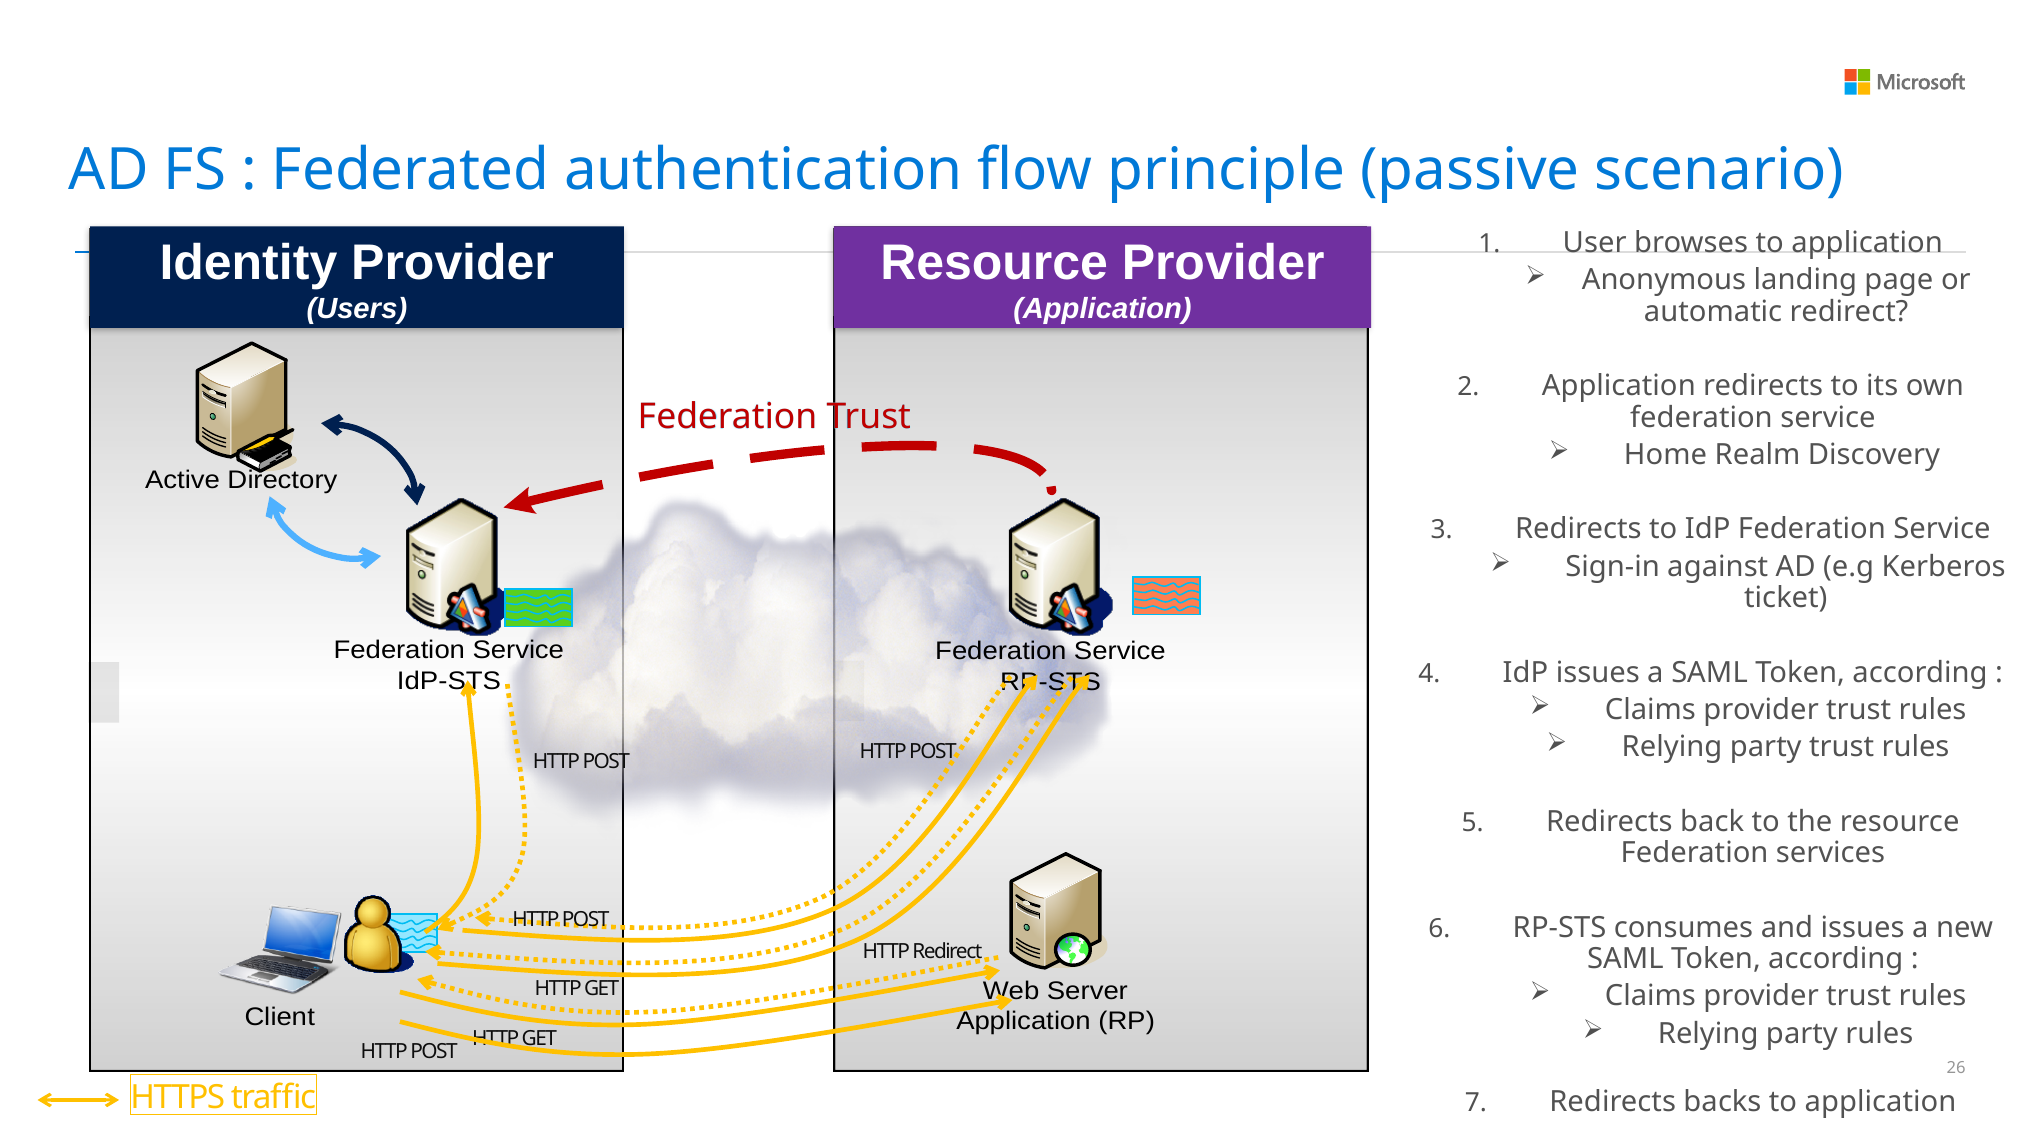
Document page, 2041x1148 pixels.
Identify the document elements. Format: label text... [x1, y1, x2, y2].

picture [334, 888, 418, 977]
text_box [418, 913, 438, 953]
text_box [504, 588, 573, 627]
text_box User browses to application Anonymous landing page or automatic redirect? Application redirects to its own federation service Home Realm Discovery Redirects to IdP Federation Service Sign-in against AD (e.g Kerberos ticket) IdP issues a SAML Token, according : Claims provider trust rules Relying party trust rules Redirects back to the resource Federation services RP-STS consumes and issues a new SAML Token, according : Claims provider trust rules Relying party rules Redirects backs to application [1396, 212, 2025, 1113]
text_box Resource Provider (Application) [833, 226, 1372, 235]
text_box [8, 235, 1372, 1089]
text_box Identity Provider (Users) [90, 226, 624, 235]
list AD FS : Federated authentication flow principle (passive scenario) [45, 120, 1968, 200]
text_box HTTPS traffic [130, 1089, 317, 1115]
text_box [1132, 576, 1201, 615]
